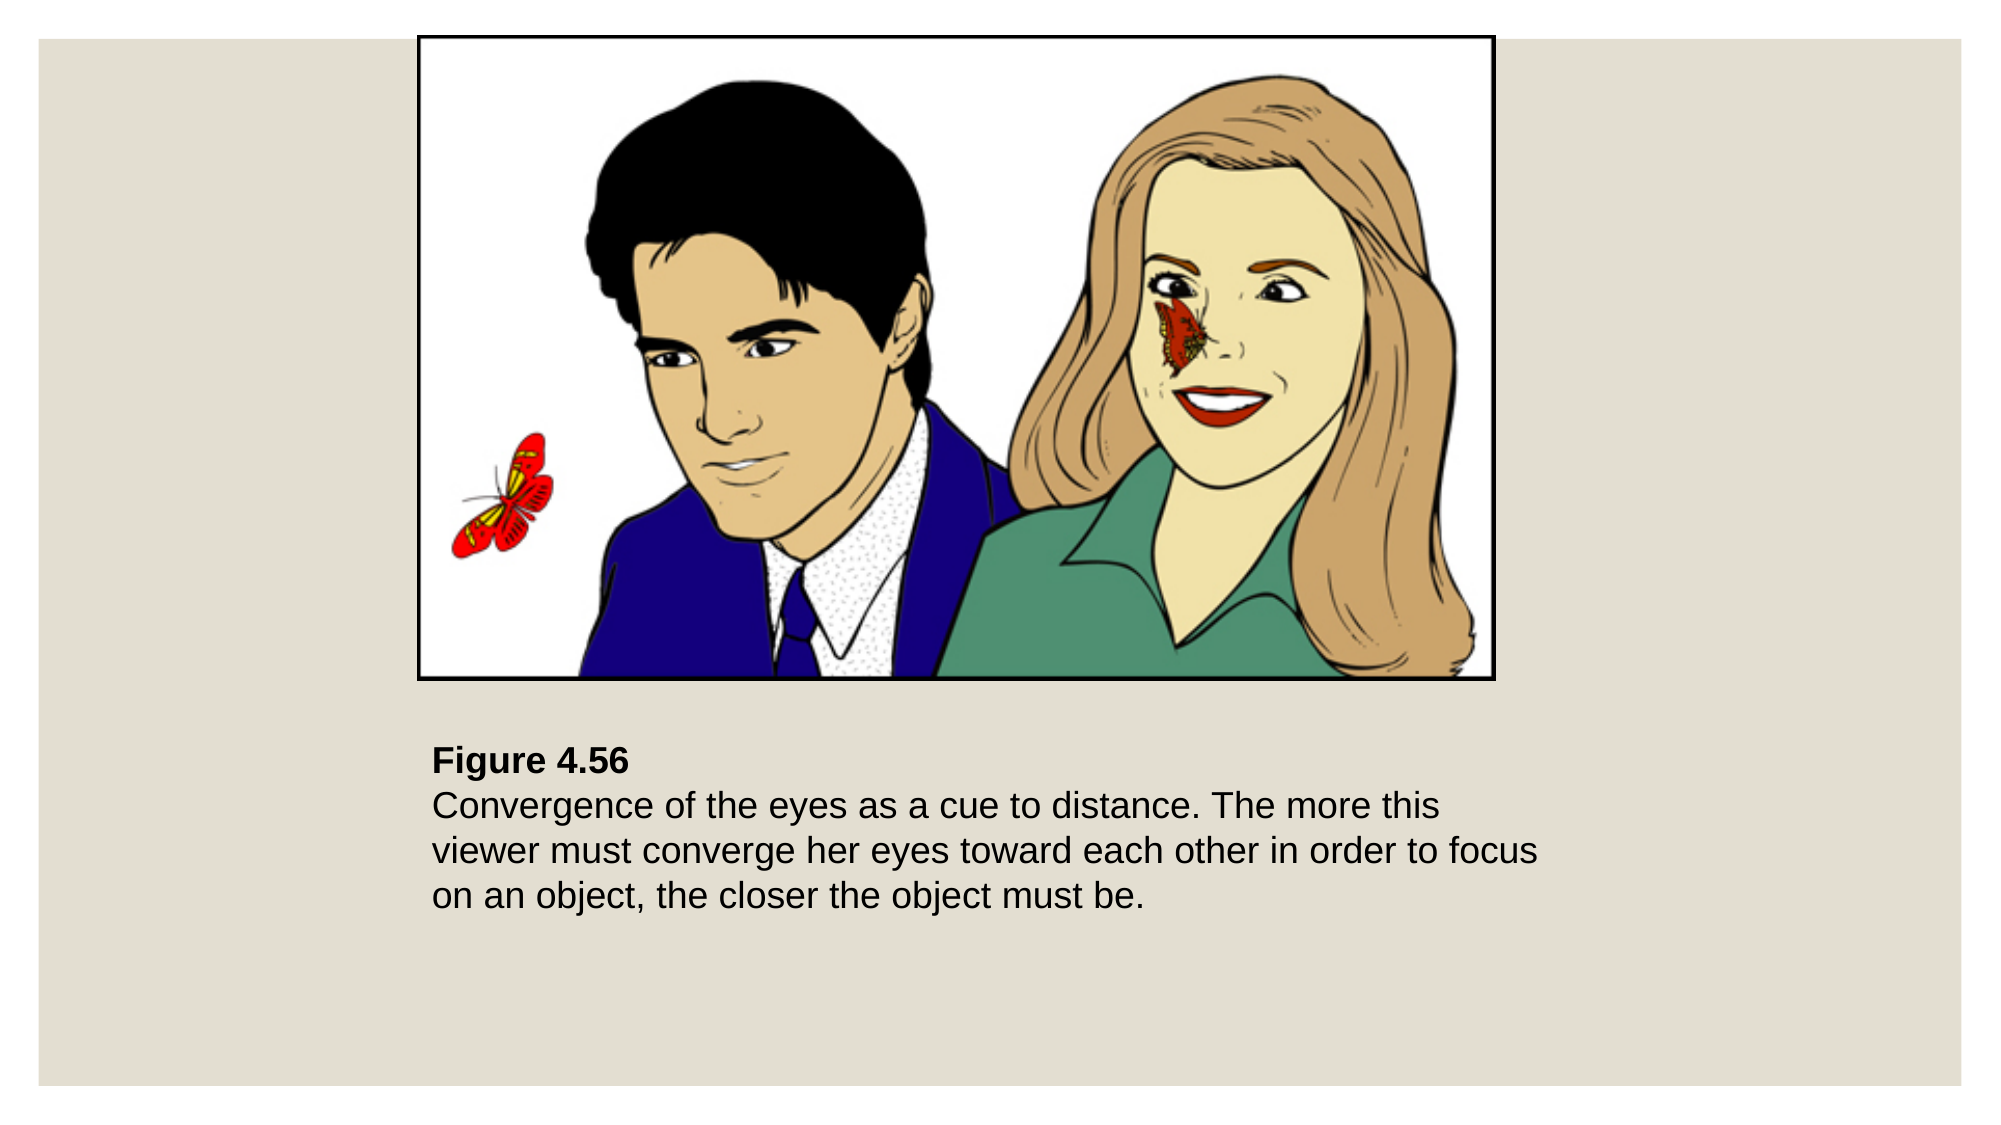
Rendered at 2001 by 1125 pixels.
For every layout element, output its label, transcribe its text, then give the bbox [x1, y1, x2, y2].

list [417, 35, 1496, 681]
text_box Figure 4.56 Convergence of the eyes as a cue to distance. The more this viewer must converge her eyes toward each other in order to focus on an object, the closer the object must be. [417, 728, 1555, 923]
